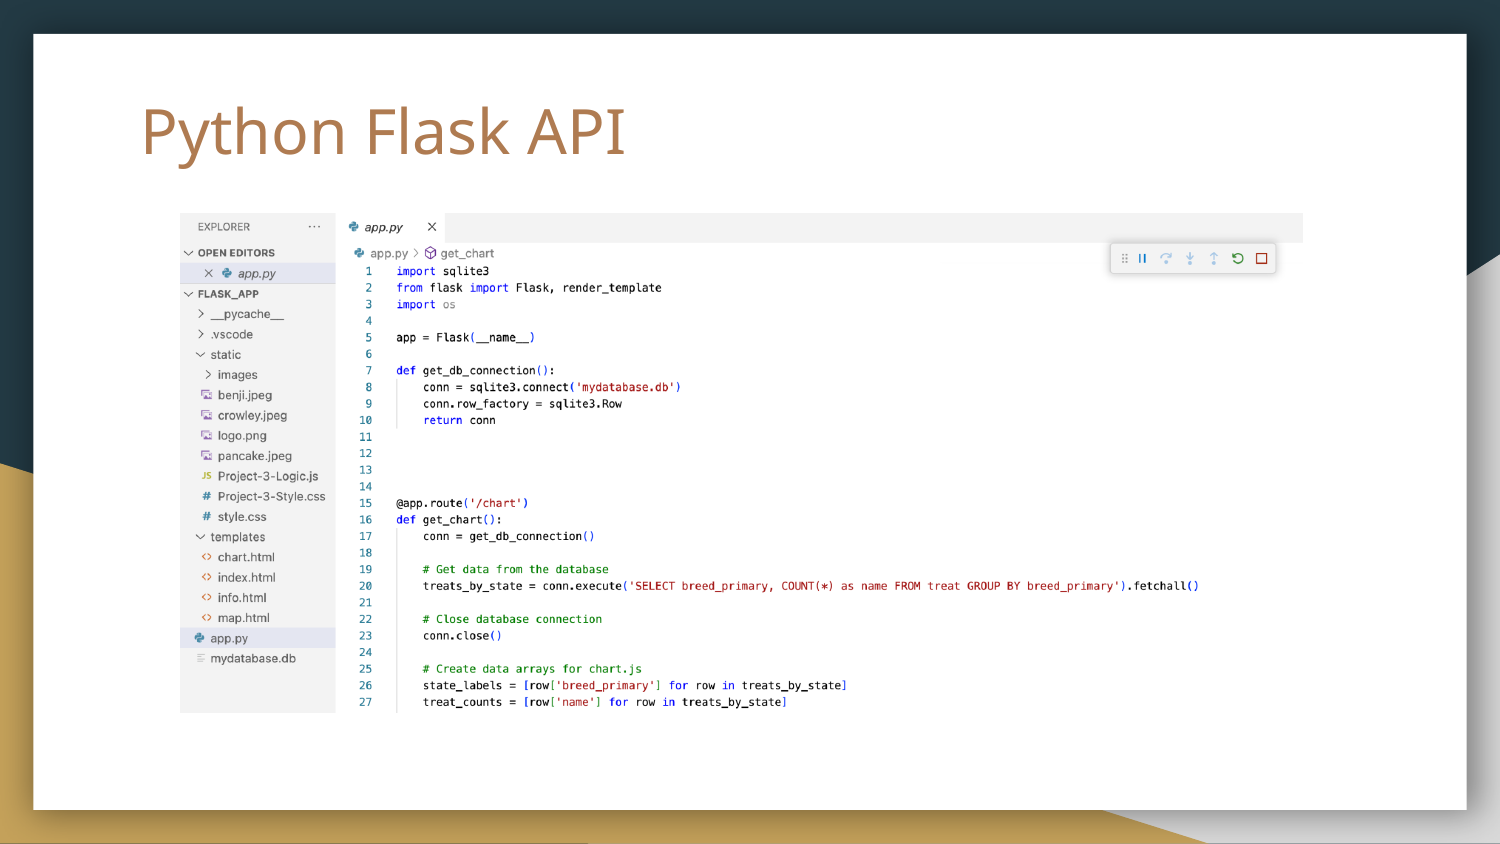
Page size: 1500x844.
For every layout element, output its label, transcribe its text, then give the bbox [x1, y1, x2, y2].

picture [180, 213, 1303, 713]
title Python Flask API [125, 76, 1357, 234]
